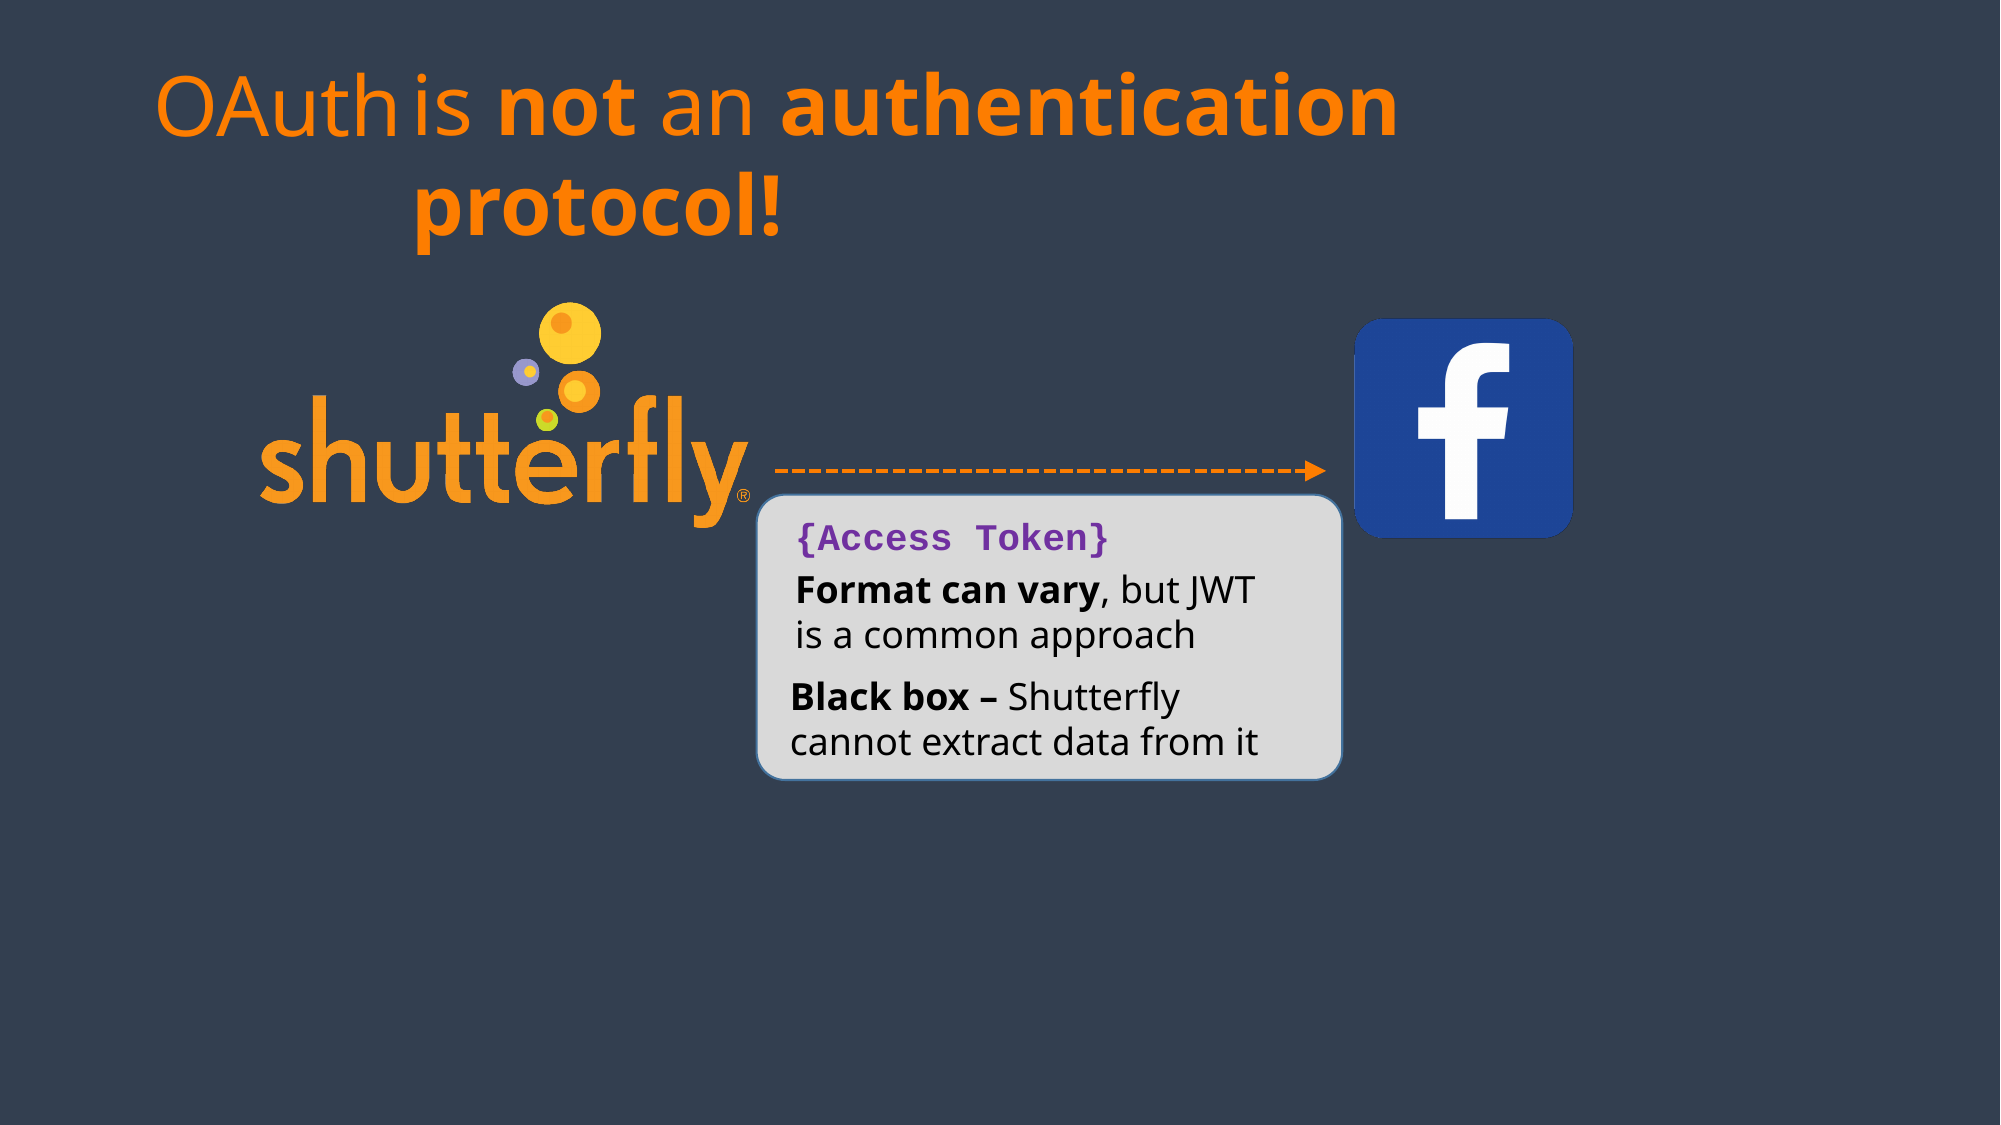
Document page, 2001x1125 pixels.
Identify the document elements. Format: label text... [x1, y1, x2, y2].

text_box Format can vary, but JWT is a common approach [780, 559, 1305, 664]
text_box Black box – Shutterfly cannot extract data from it [775, 665, 1300, 771]
text_box OAuth [138, 45, 396, 161]
text_box [0, 0, 2000, 160]
picture [260, 298, 750, 528]
text_box {Access Token} [780, 505, 1135, 559]
text_box [755, 493, 1344, 782]
text_box is not an authentication protocol! [396, 44, 1658, 260]
picture [1349, 317, 1578, 539]
